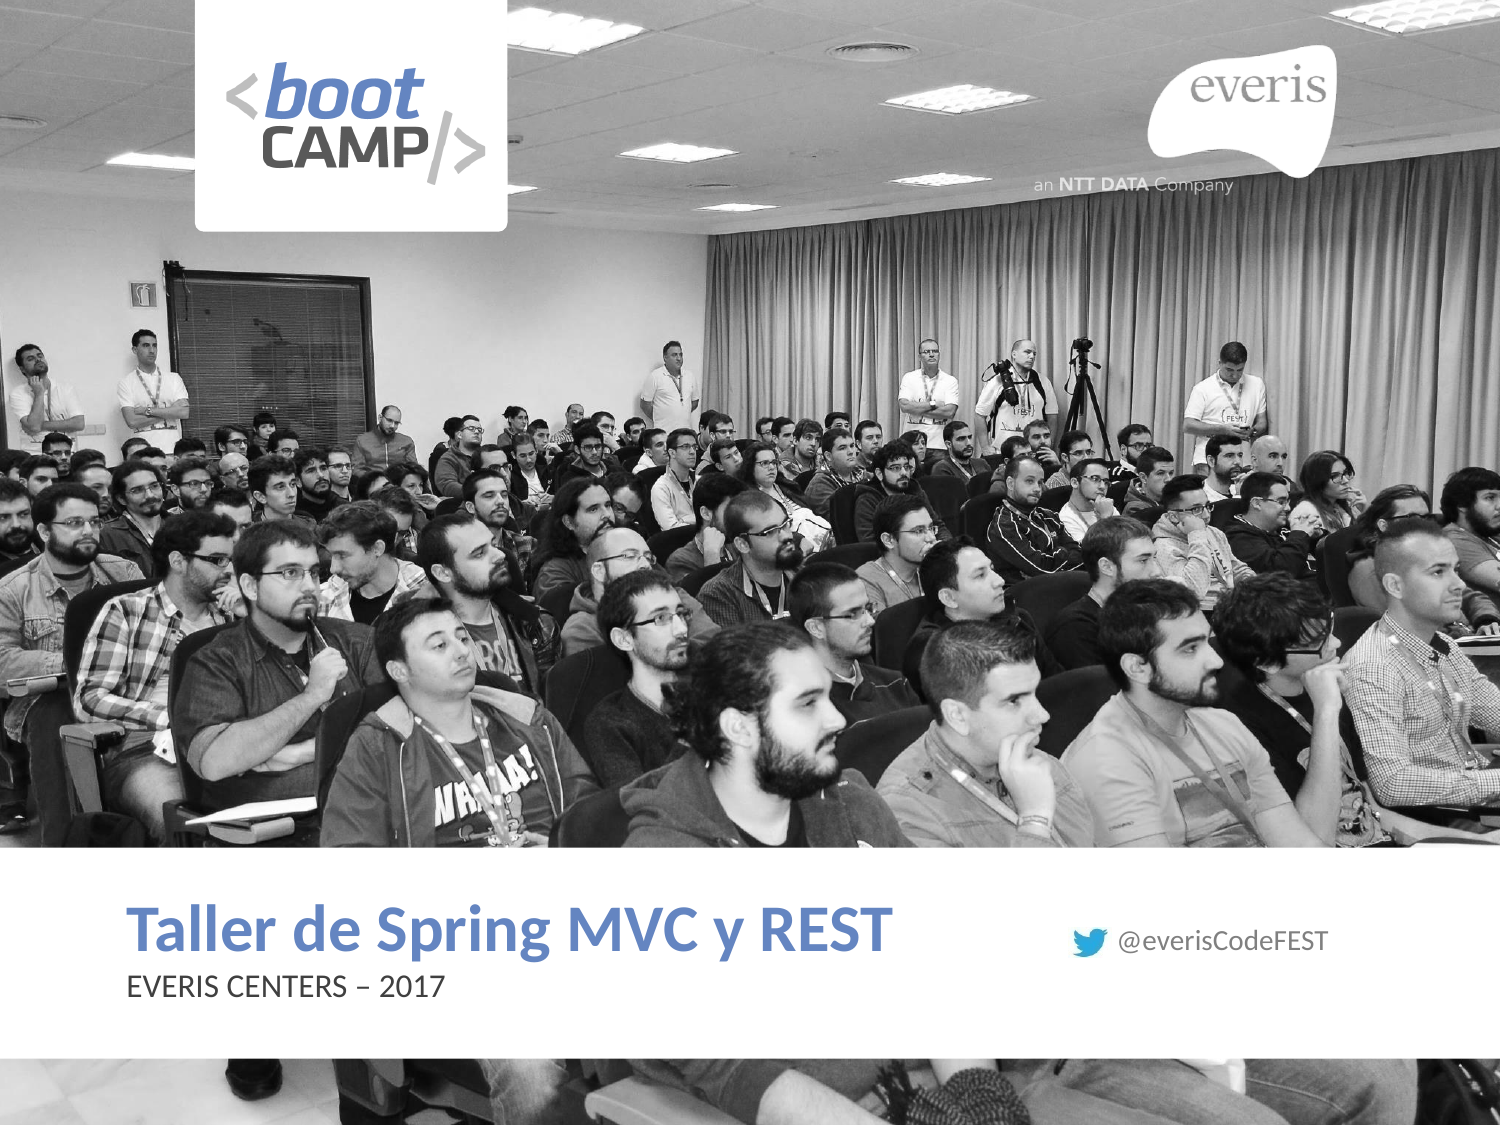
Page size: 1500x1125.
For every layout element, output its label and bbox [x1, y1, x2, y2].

text_box [1068, 913, 1346, 965]
picture [0, 0, 1500, 1125]
